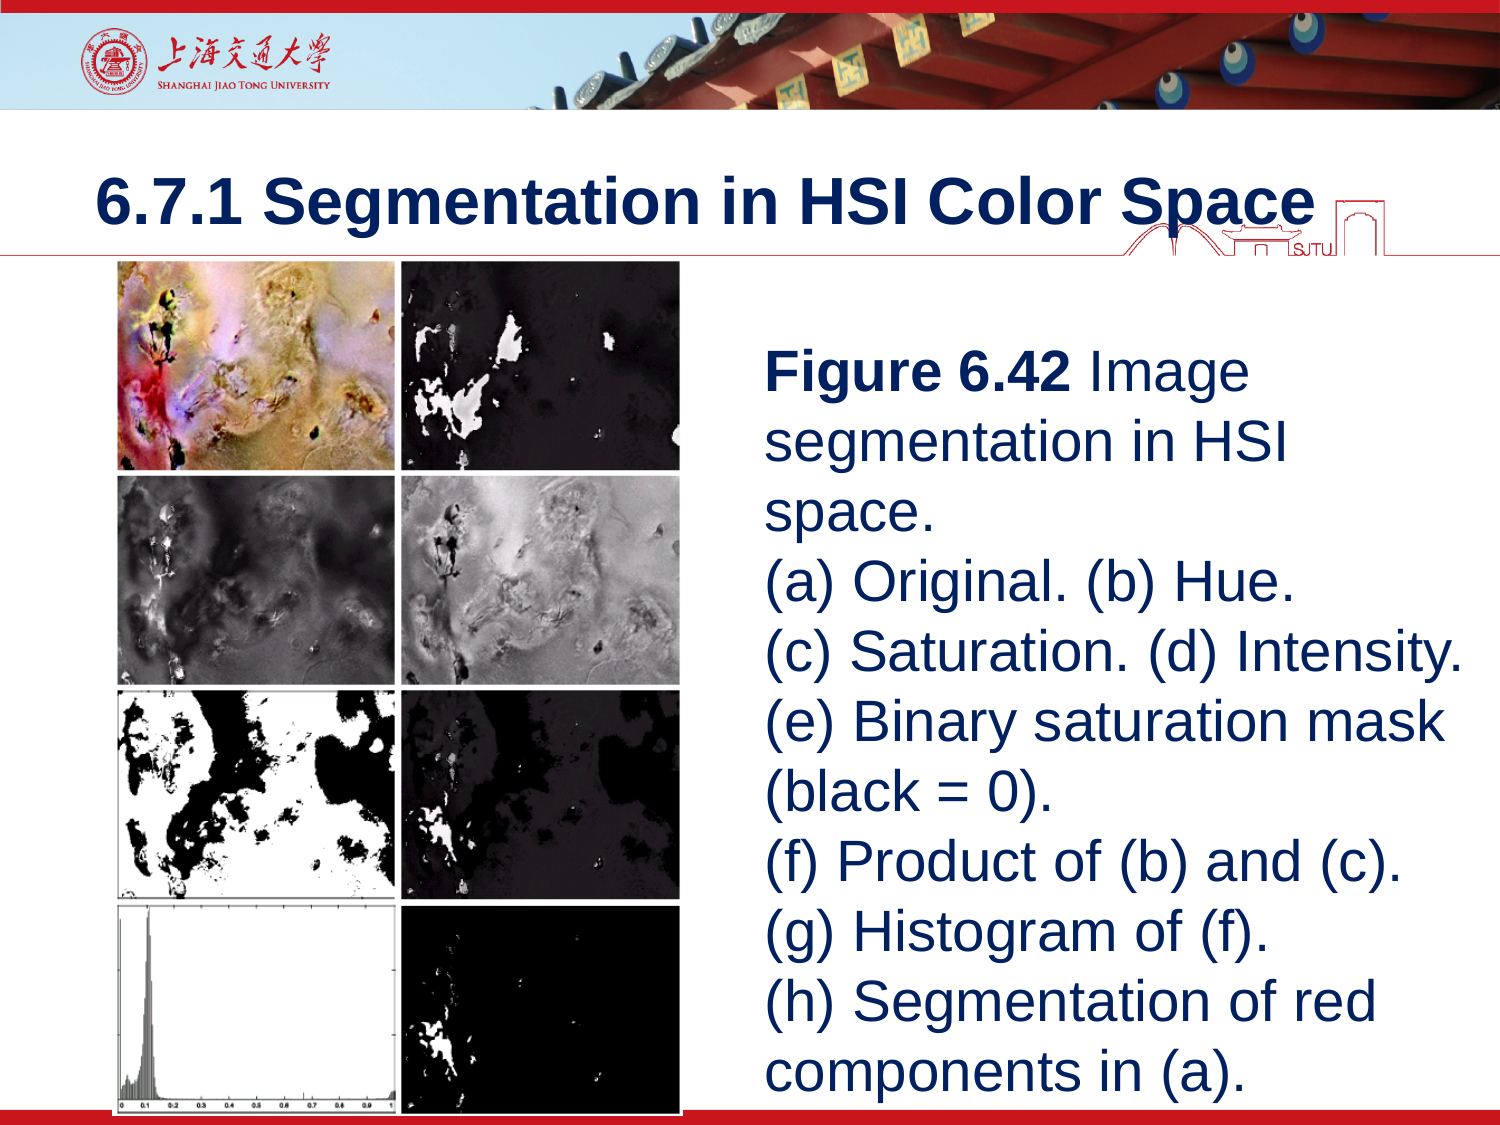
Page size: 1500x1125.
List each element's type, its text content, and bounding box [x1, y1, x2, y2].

picture [112, 258, 683, 1116]
picture [0, 200, 1500, 256]
picture [0, 0, 1500, 110]
text_box Figure 6.42 Image segmentation in HSI space. (a) Original. (b) Hue. (c) Saturation. (d) Intensity. (e) Binary saturation mask (black = 0). (f) Product of (b) and (c). (g) Histogram of (f). (h) Segmentation of red components in (a). [750, 325, 1484, 1111]
title 6.7.1 Segmentation in HSI Color Space [81, 159, 1455, 254]
